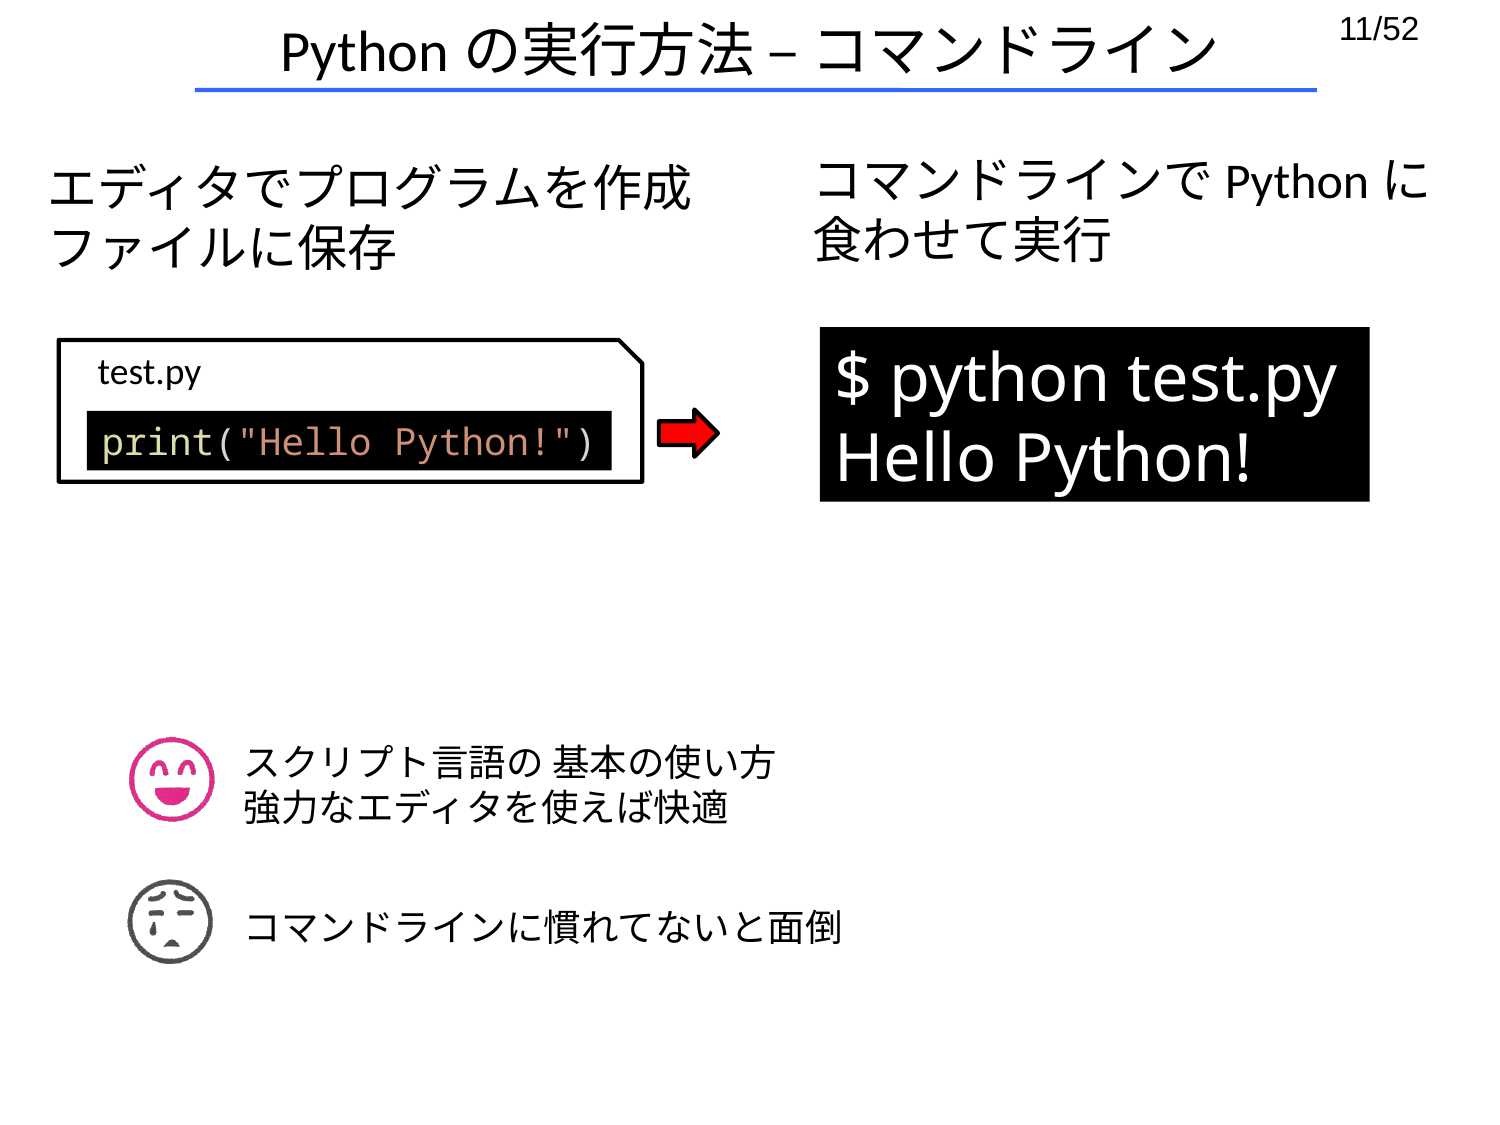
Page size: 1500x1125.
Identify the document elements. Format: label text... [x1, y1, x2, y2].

text_box $ python test.py Hello Python! [819, 327, 1370, 502]
text_box コマンドラインに慣れてないと面倒 [228, 896, 879, 957]
text_box エディタでプログラムを作成 ファイルに保存 [32, 149, 707, 285]
title Pythonの実行方法 – コマンドライン [0, 5, 1500, 91]
text_box [56, 337, 645, 484]
text_box [656, 407, 721, 459]
text_box コマンドラインでPythonに 食わせて実行 [798, 141, 1447, 277]
picture [122, 875, 219, 970]
text_box スクリプト言語の 基本の使い方 強力なエディタを使えば快適 [228, 731, 815, 837]
picture [122, 731, 219, 826]
text_box test.py [83, 339, 217, 400]
